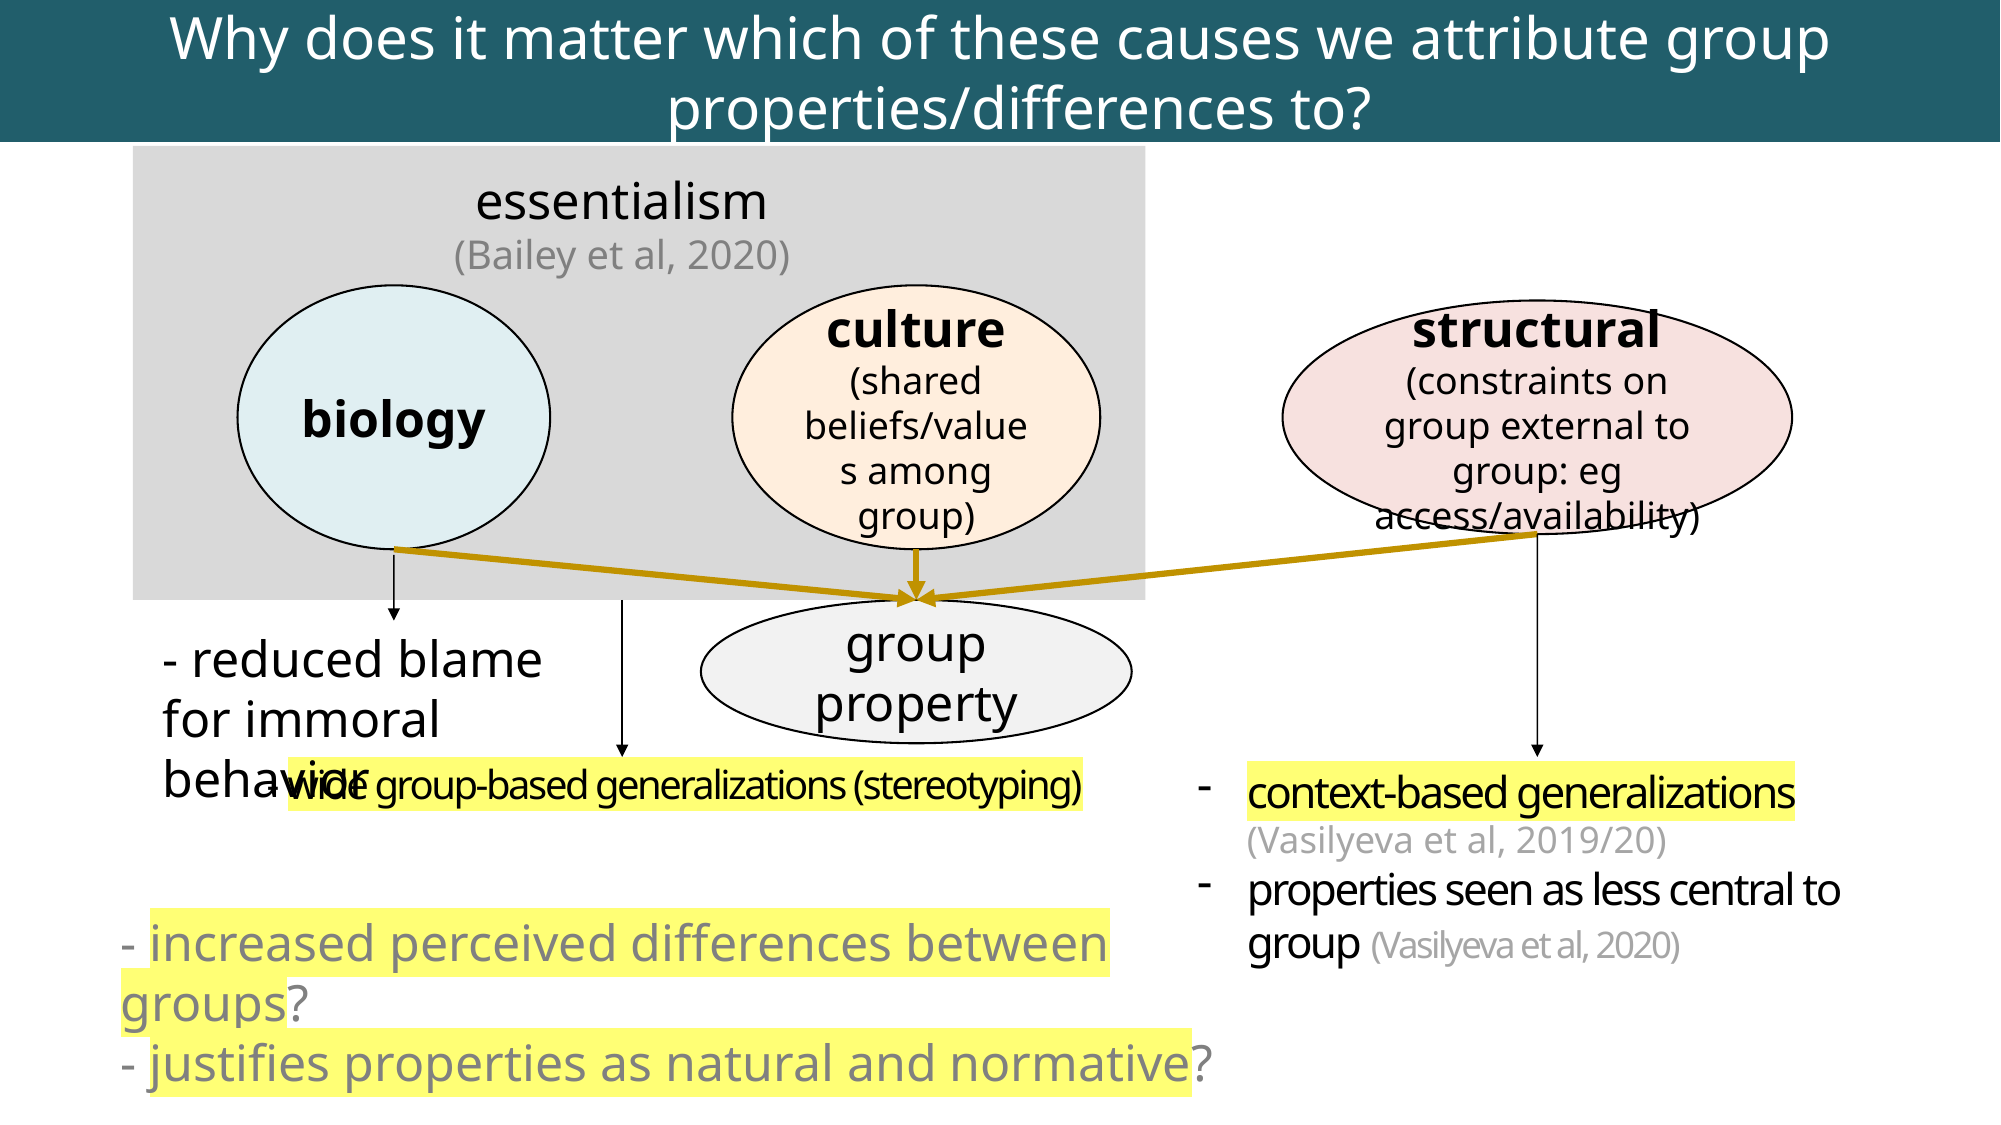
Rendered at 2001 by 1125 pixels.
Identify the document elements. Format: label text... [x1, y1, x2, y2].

text_box biology [236, 284, 552, 551]
text_box - wide group-based generalizations (stereotyping) [251, 752, 1213, 845]
text_box [132, 145, 438, 601]
text_box culture (shared beliefs/values among group) [731, 284, 1102, 549]
text_box - increased perceived differences between groups? - justifies properties as natural and normative? [105, 904, 1257, 1100]
text_box [424, 145, 1146, 549]
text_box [916, 533, 1537, 601]
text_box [393, 549, 916, 601]
text_box essentialism (Bailey et al, 2020) [438, 145, 807, 301]
text_box Why does it matter which of these causes we attribute group properties/differences to? [0, 0, 2000, 142]
text_box - reduced blame for immoral behavior [148, 620, 640, 816]
text_box context-based generalizations (Vasilyeva et al, 2019/20) properties seen as less central to group (Vasilyeva et al, 2020) [1182, 756, 1893, 1038]
text_box structural (constraints on group external to group: eg access/availability) [1281, 299, 1794, 536]
text_box group property [699, 601, 1133, 745]
